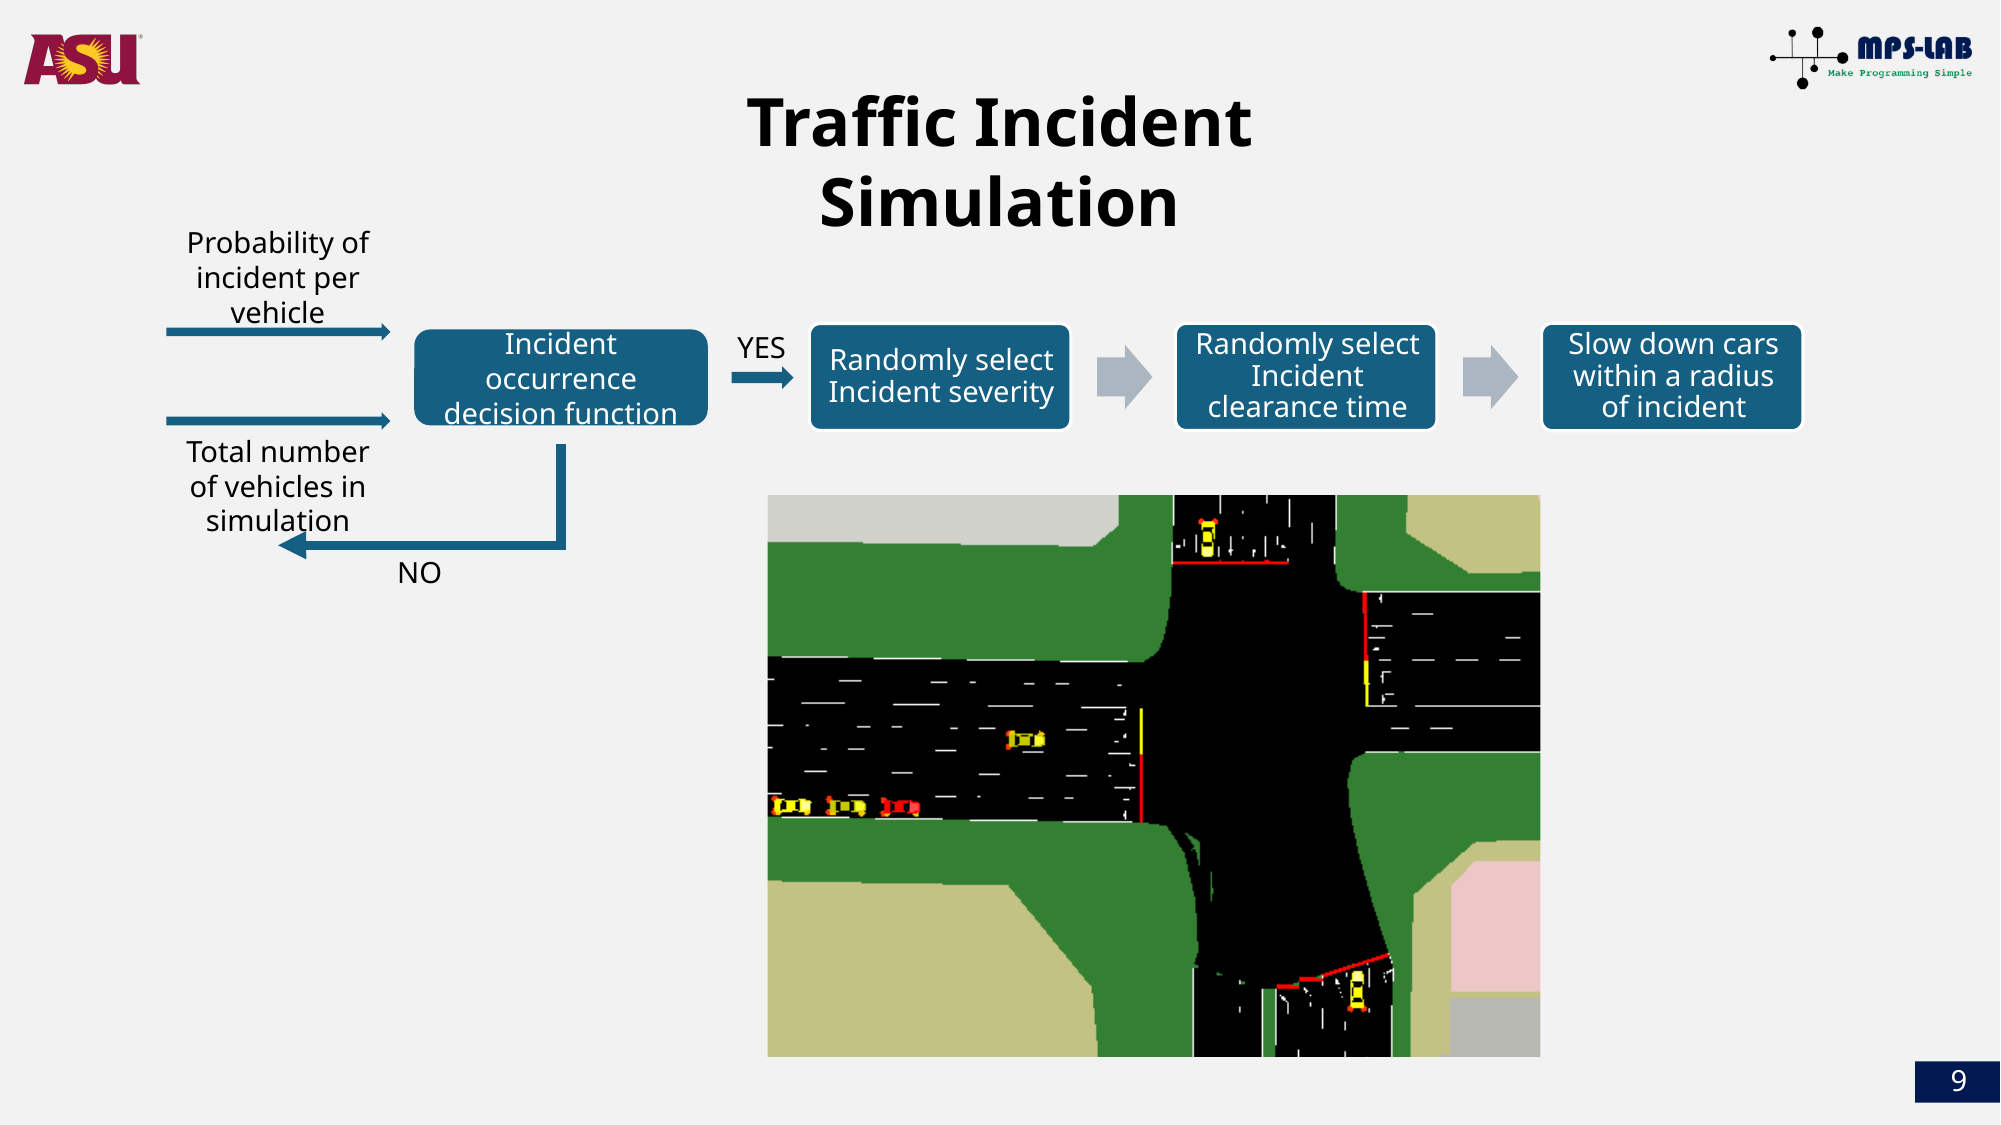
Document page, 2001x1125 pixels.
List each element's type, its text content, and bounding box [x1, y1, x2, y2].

picture [8, 17, 158, 102]
picture [1768, 12, 1992, 97]
text_box 9 [1915, 1061, 2000, 1103]
text_box Traffic Incident Simulation [576, 72, 1424, 199]
picture [767, 599, 1541, 1057]
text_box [159, 199, 1805, 599]
